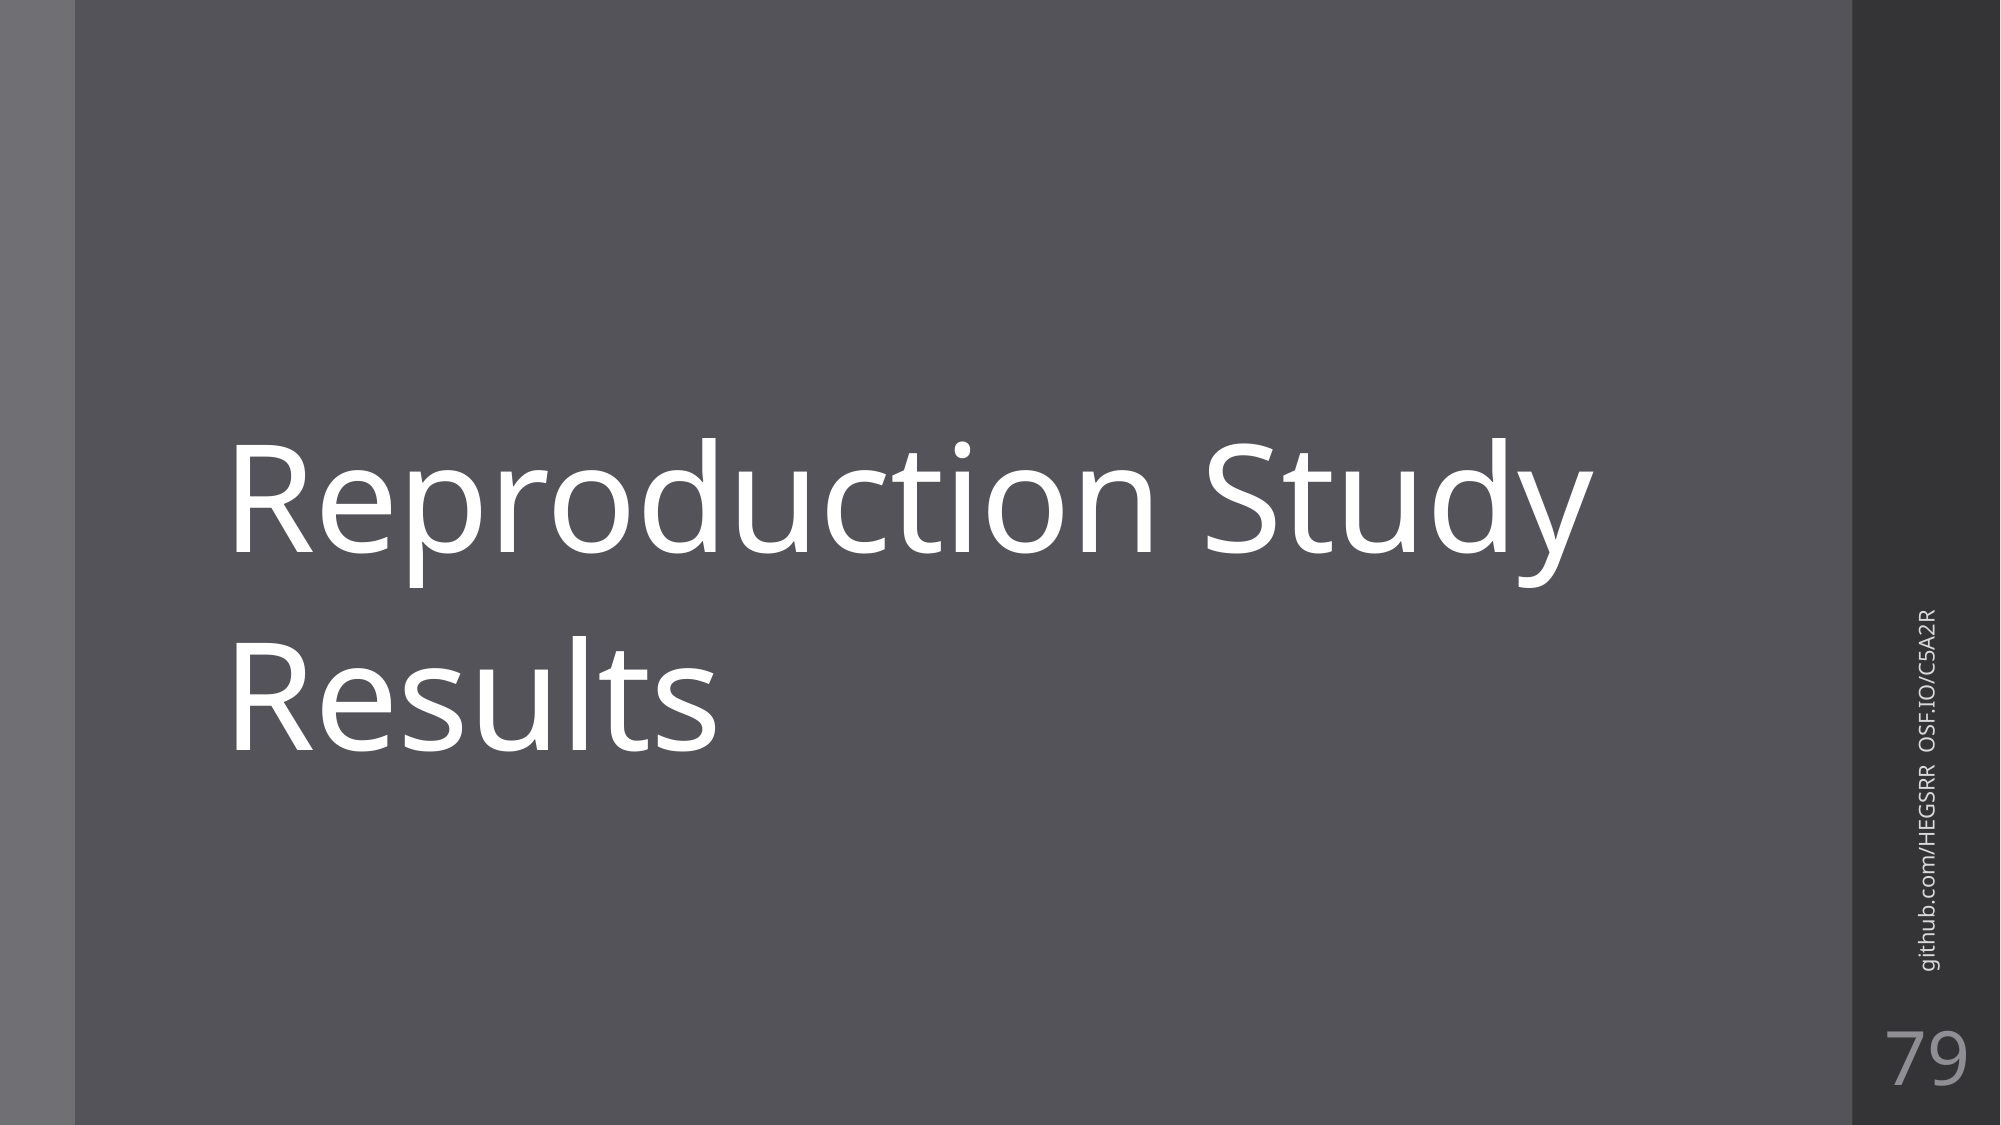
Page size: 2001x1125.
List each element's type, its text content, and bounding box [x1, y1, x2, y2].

footer github.com/HEGSRR OSF.IO/C5A2R [1897, 400, 1958, 988]
slide_number 79 [1852, 1012, 2000, 1110]
title Reproduction Study Results [206, 124, 1752, 788]
